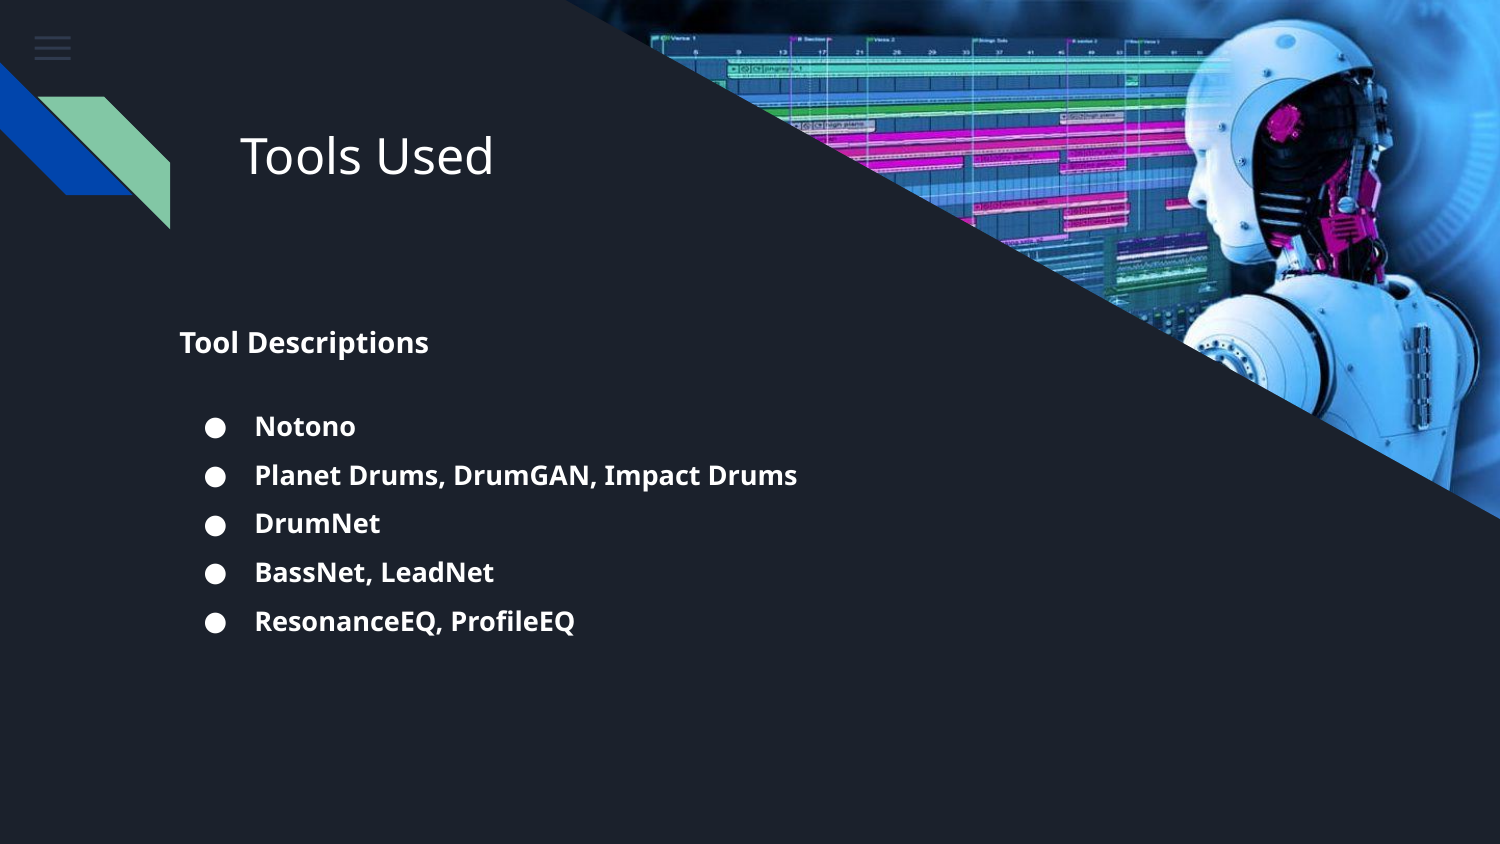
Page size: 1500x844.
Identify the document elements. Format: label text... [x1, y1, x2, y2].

list Tool Descriptions Notono Planet Drums, DrumGAN, Impact Drums DrumNet BassNet, LeadNet ResonanceEQ, ProfileEQ [164, 292, 1262, 665]
title Tools Used [212, 100, 560, 199]
picture [565, 0, 1500, 520]
